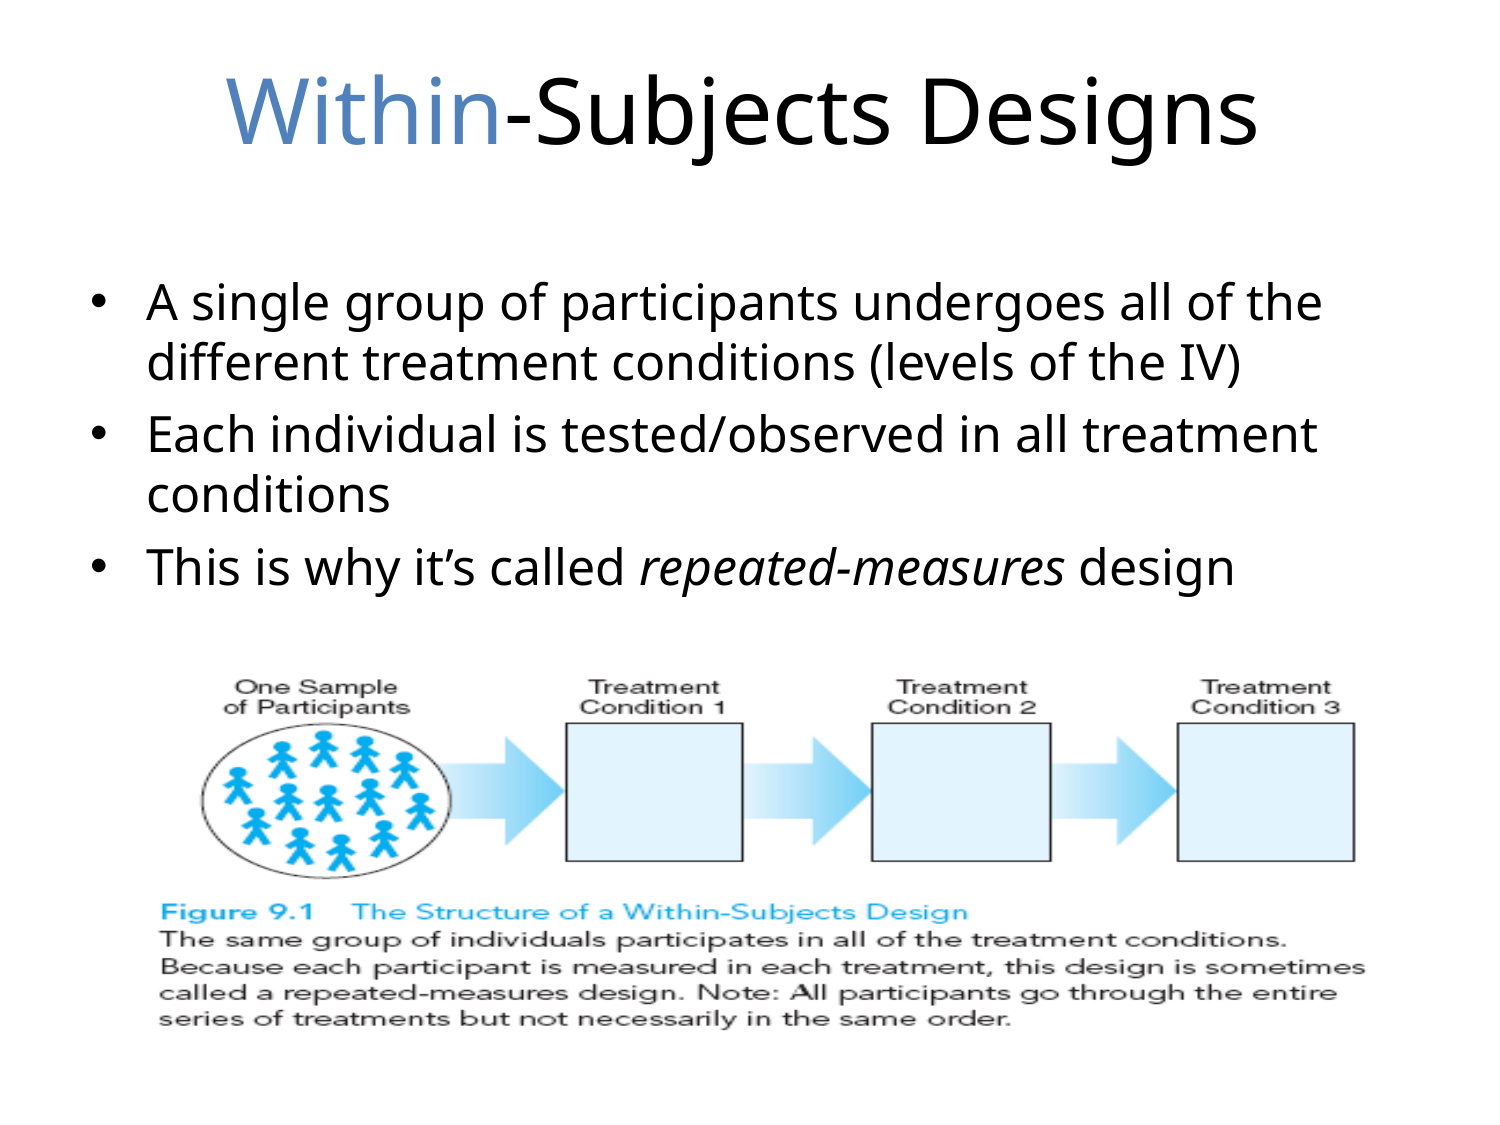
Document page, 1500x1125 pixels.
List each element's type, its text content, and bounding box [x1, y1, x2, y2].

picture [74, 660, 1458, 1045]
title Within-Subjects Designs [75, 24, 1413, 192]
list A single group of participants undergoes all of the different treatment conditions (levels of the IV) Each individual is tested/observed in all treatment conditions This is why it’s called repeated-measures design [75, 262, 1425, 659]
